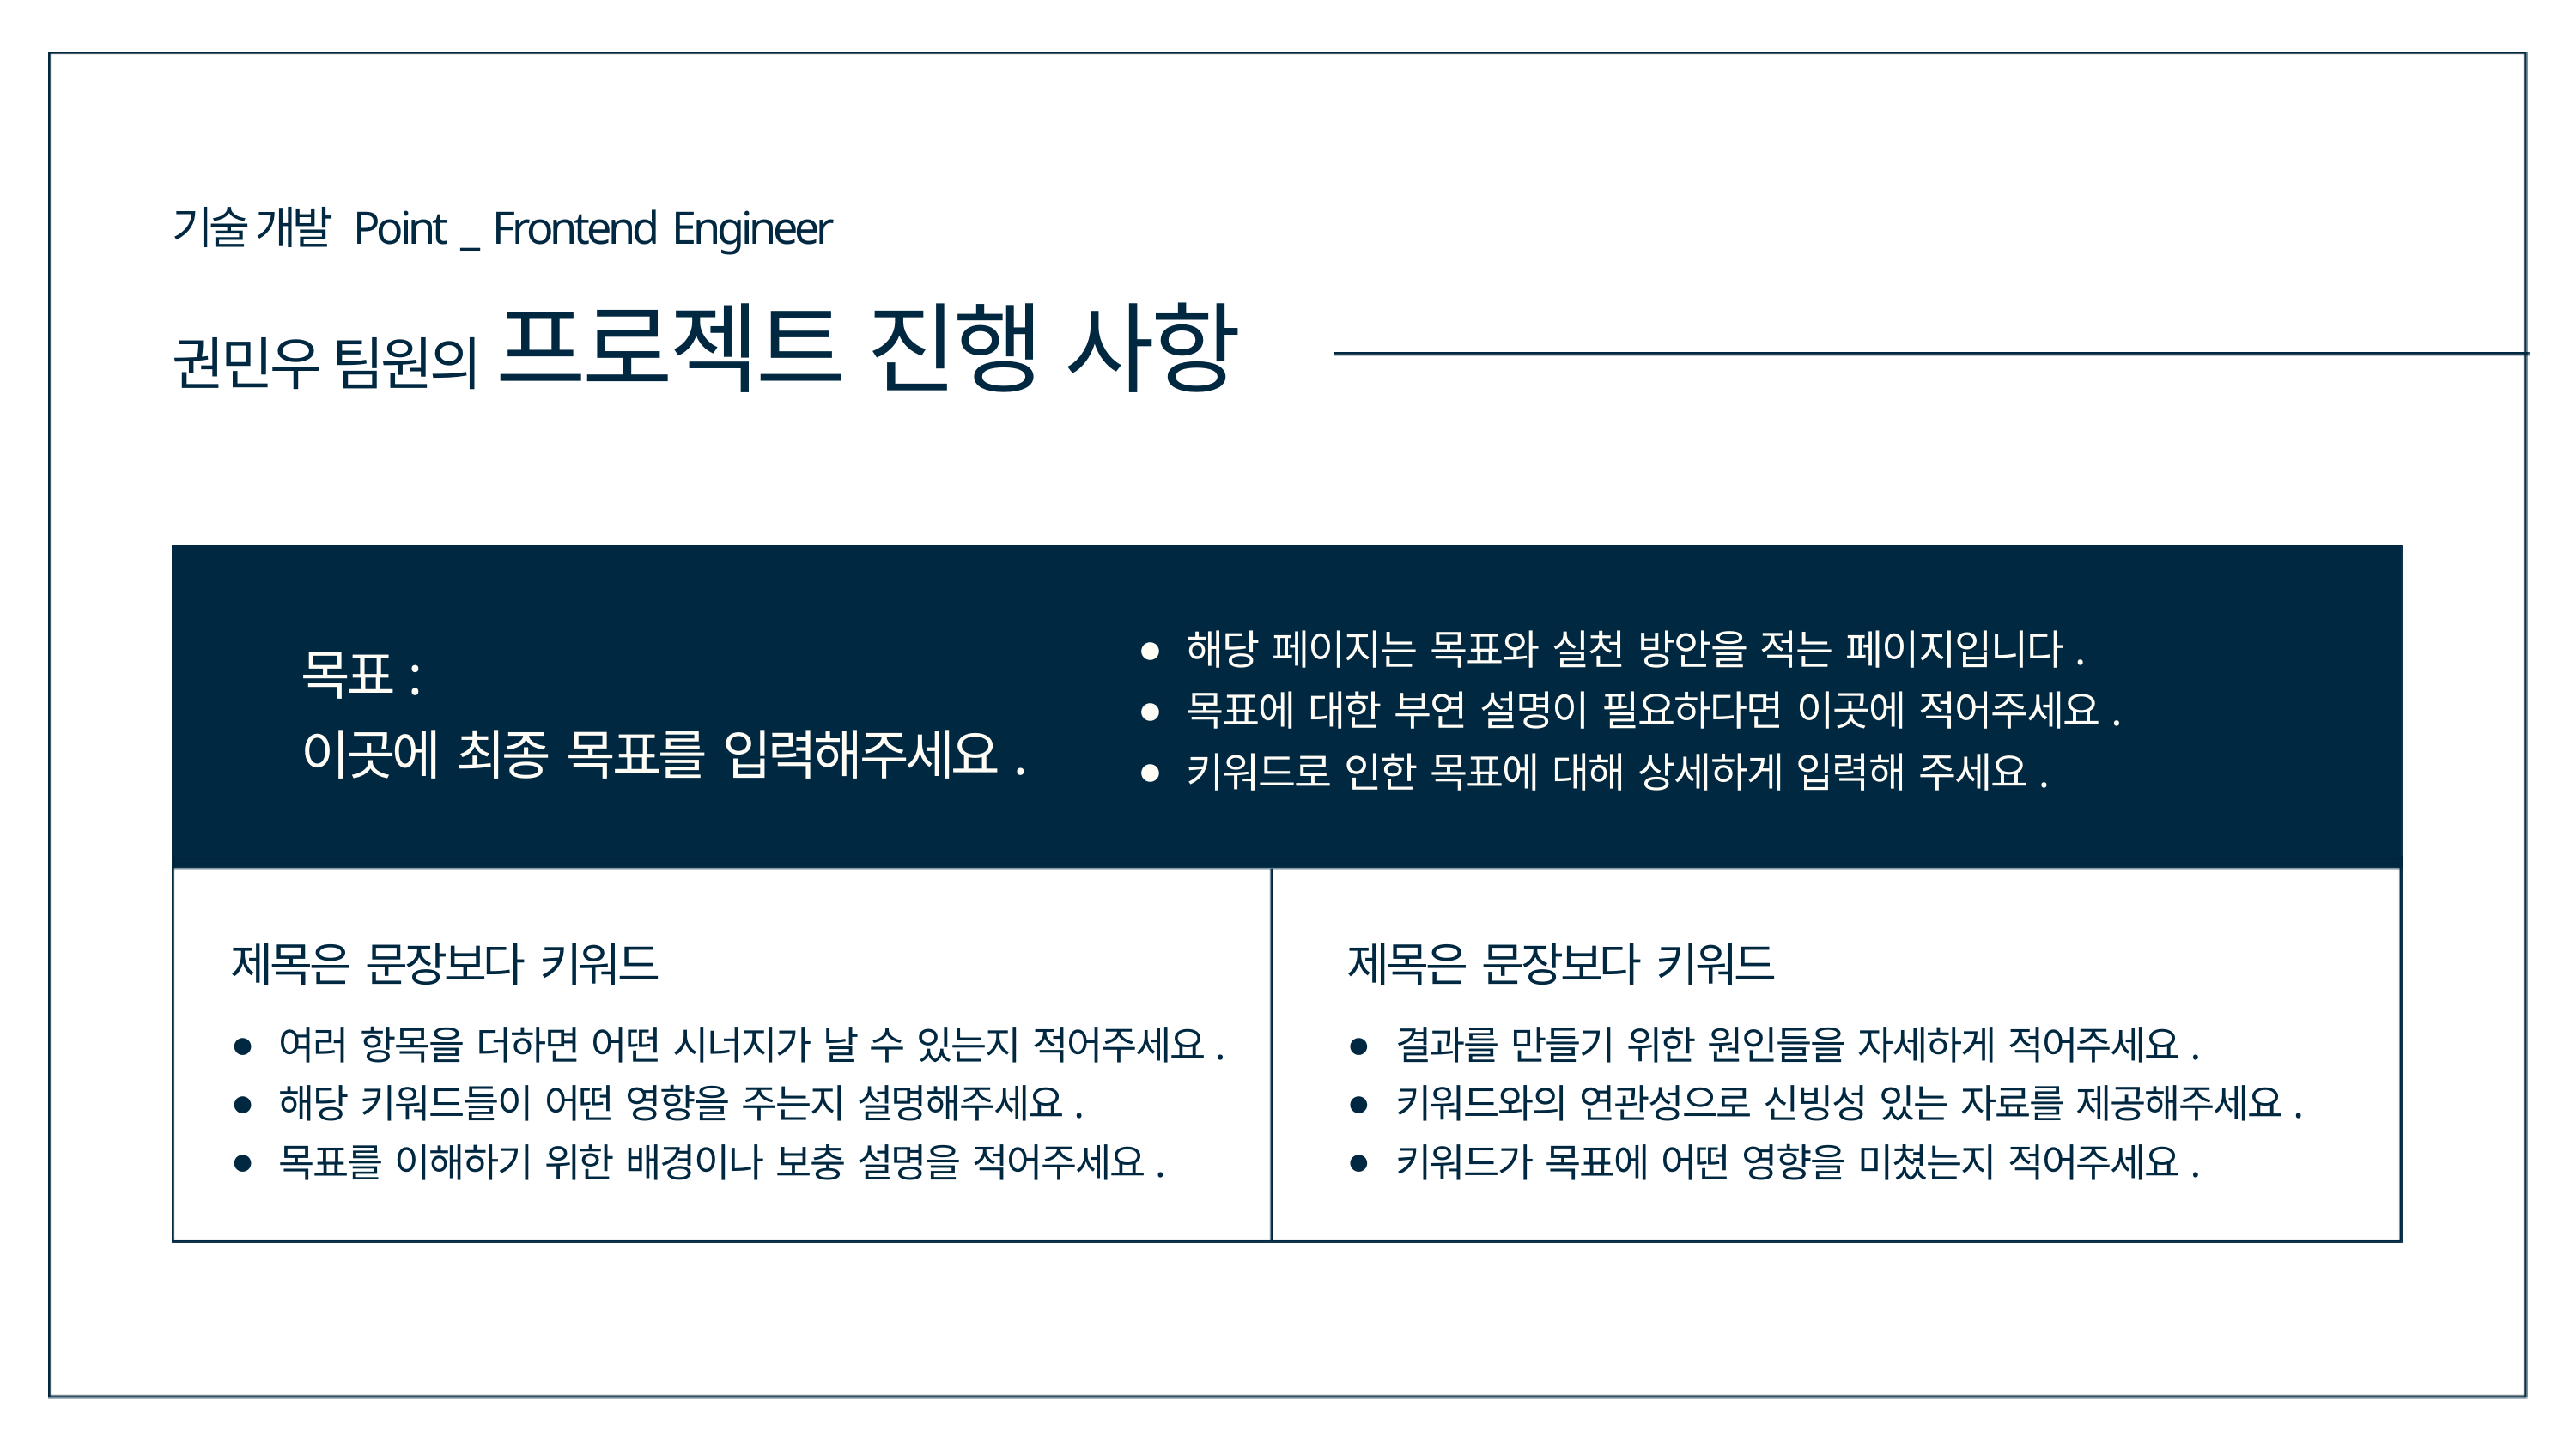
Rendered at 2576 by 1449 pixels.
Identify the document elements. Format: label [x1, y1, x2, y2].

picture [48, 52, 2530, 1399]
